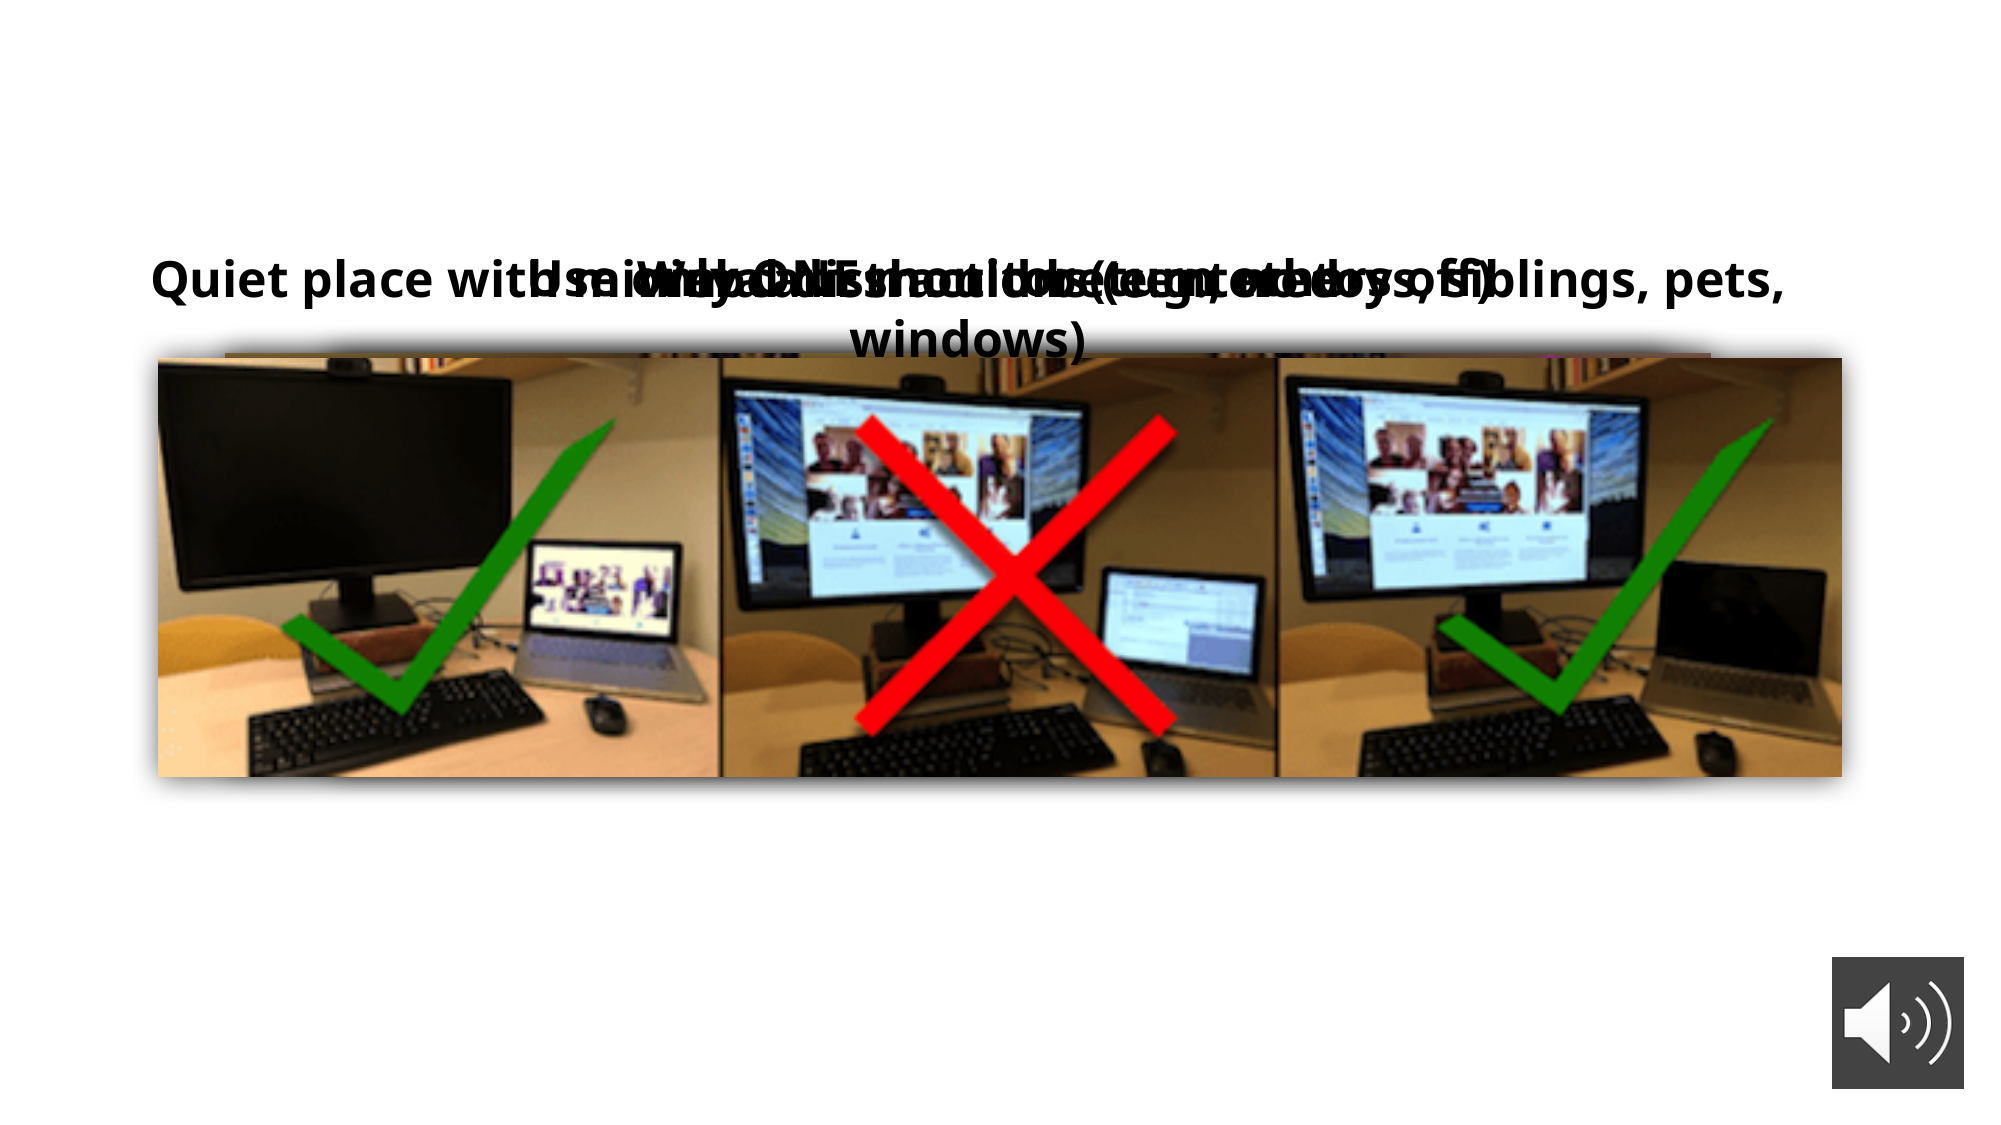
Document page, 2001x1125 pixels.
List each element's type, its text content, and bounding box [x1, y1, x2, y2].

picture [1830, 955, 1966, 1091]
picture [157, 352, 1843, 777]
text_box Webcam should be centered [90, 239, 1889, 315]
text_box Quiet place with minimal distractions (e.g., no toys, siblings, pets, windows) [68, 239, 1868, 375]
text_box Use only ONE monitor (turn others off) [111, 239, 1910, 314]
